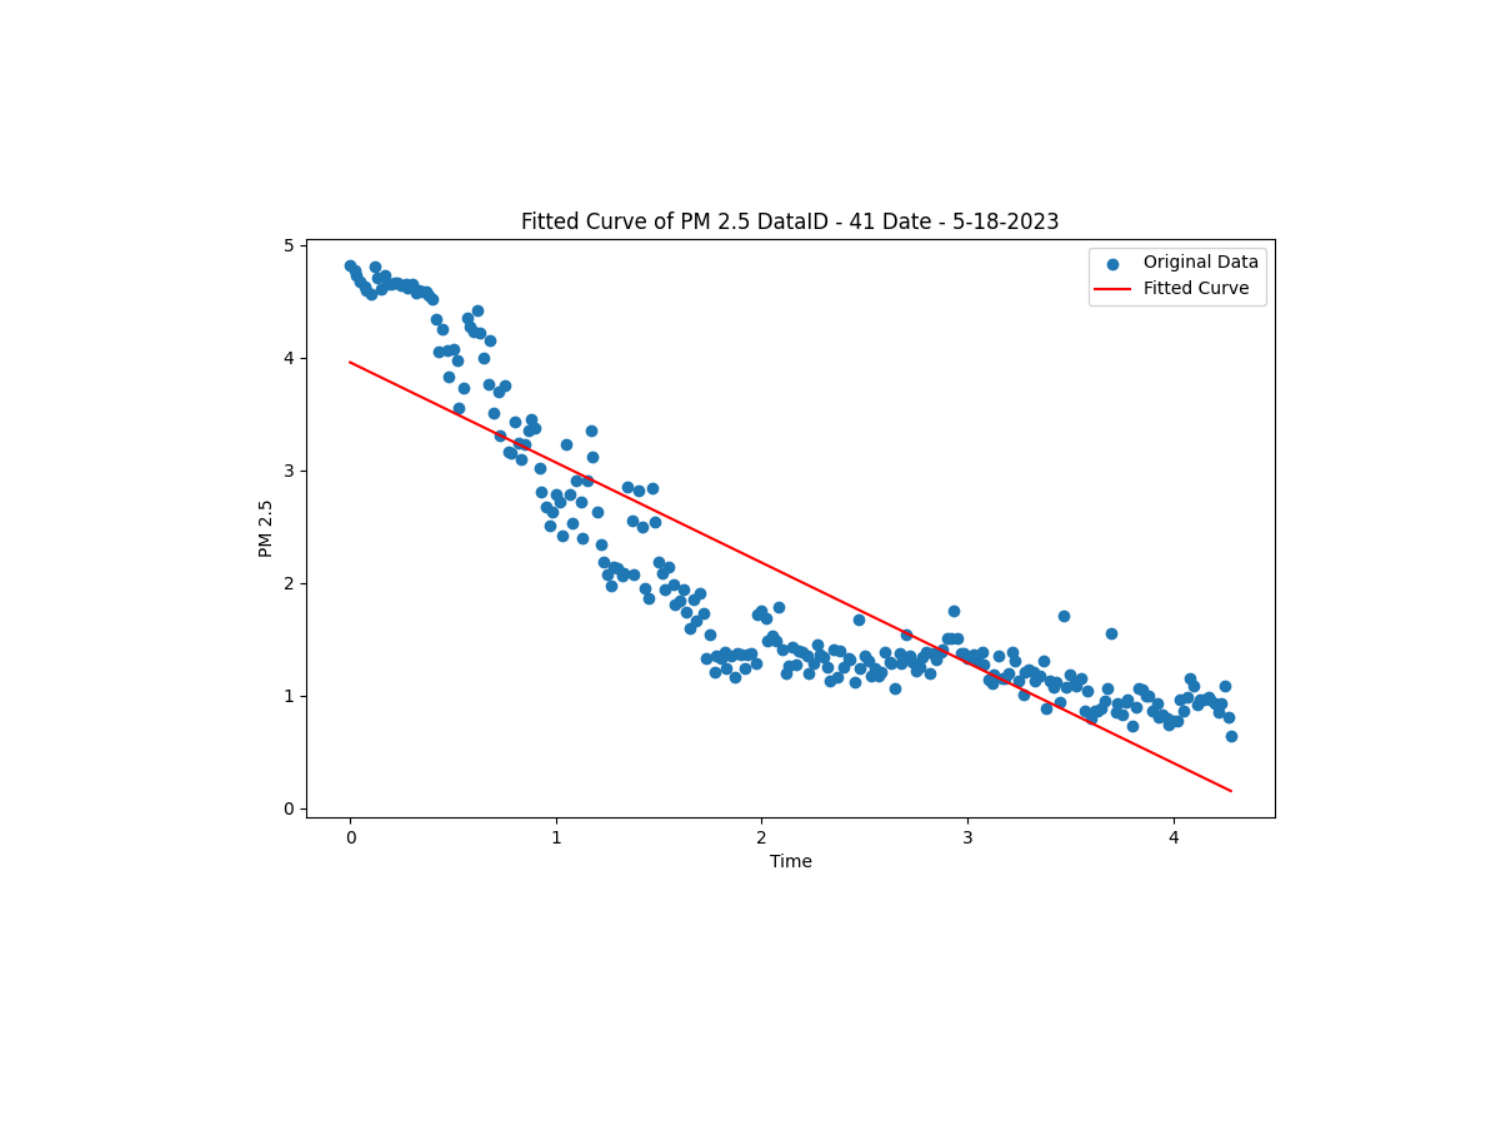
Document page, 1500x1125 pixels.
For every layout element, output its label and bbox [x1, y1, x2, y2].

picture [149, 149, 1401, 901]
